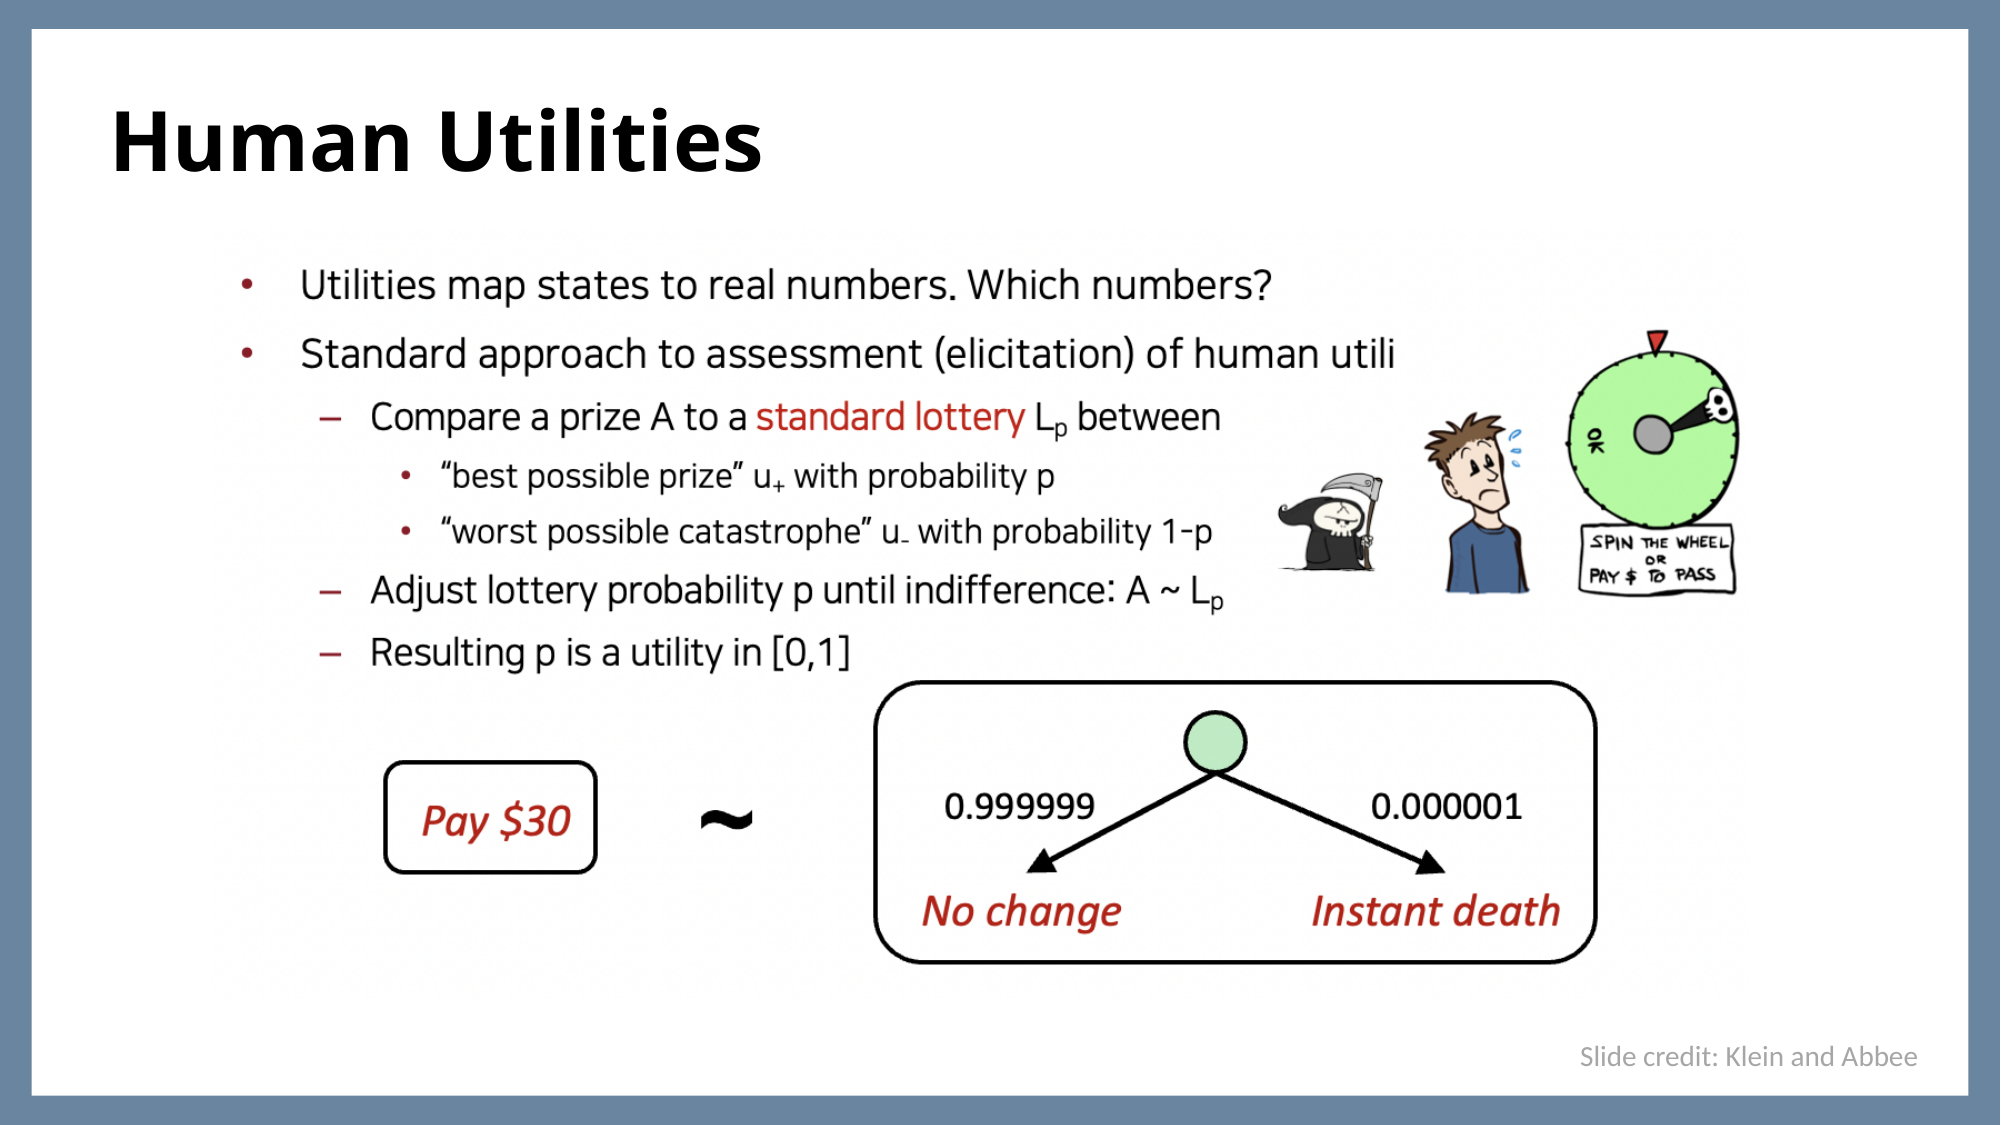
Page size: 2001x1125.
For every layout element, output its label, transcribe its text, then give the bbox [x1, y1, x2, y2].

text_box Slide credit: Klein and Abbee [1565, 1029, 1934, 1080]
text_box Human Utilities [94, 69, 1750, 198]
picture [210, 228, 1750, 999]
